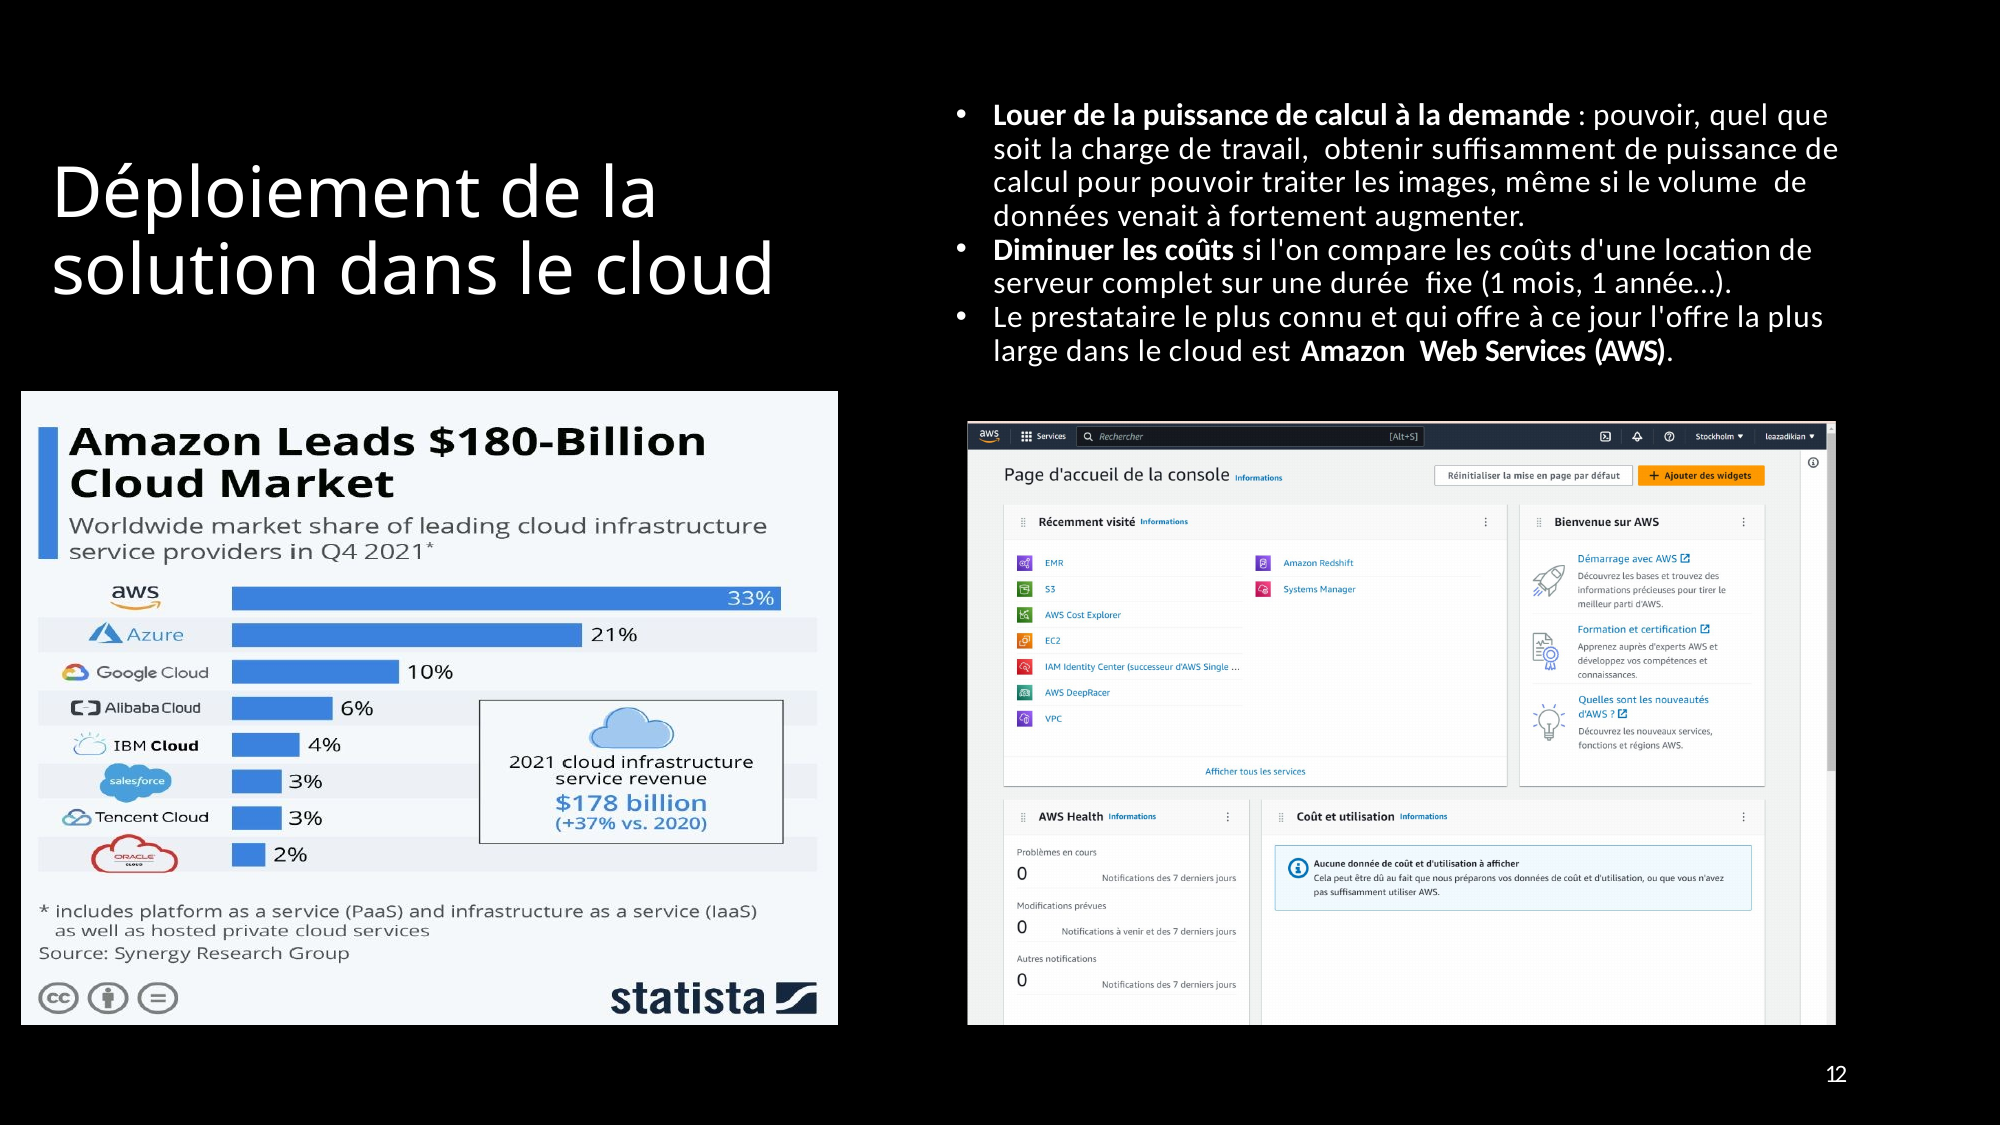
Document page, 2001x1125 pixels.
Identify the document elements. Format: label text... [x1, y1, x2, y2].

title Déploiement de la solution dans le cloud [35, 124, 810, 342]
text_box Louer de la puissance de calcul à la demande : pouvoir, quel que soit la charge de travail, obtenir suﬃsamment de puissance de calcul pour pouvoir traiter les images, même si le volume de données venait à fortement augmenter. Diminuer les coûts si l'on compare les coûts d'une location de serveur complet sur une durée ﬁxe (1 mois, 1 année…). Le prestataire le plus connu et qui oﬀre à ce jour l'oﬀre la plus large dans le cloud est Amazon Web Services (AWS). [908, 75, 1895, 392]
picture [967, 421, 1836, 1025]
slide_number 12 [1412, 1042, 1863, 1103]
picture [21, 391, 838, 1025]
